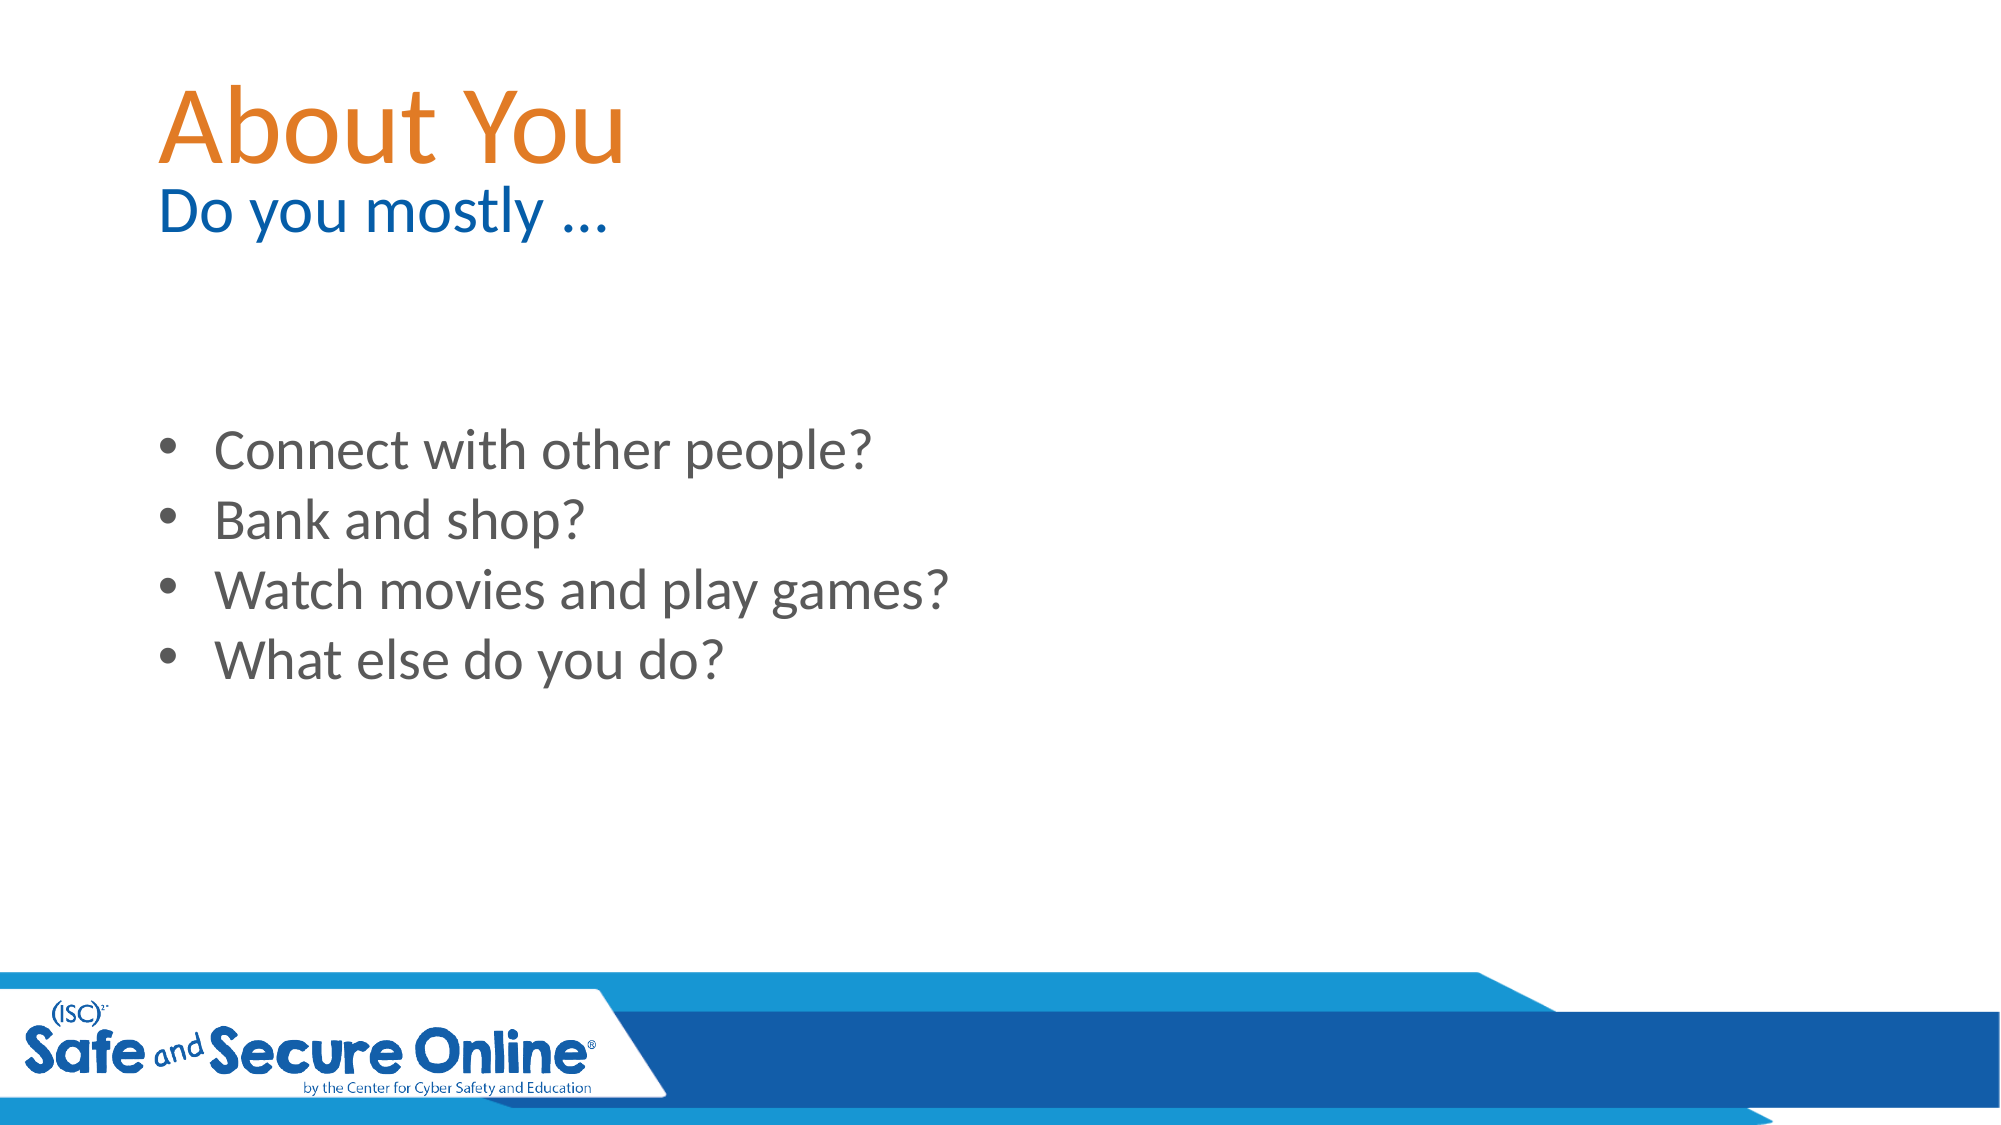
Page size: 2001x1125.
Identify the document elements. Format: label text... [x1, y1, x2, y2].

text_box Connect with other people? Bank and shop? Watch movies and play games? What else do you do? [143, 403, 1048, 759]
text_box About You Do you mostly ... [143, 54, 1437, 273]
picture [0, 972, 2000, 1125]
